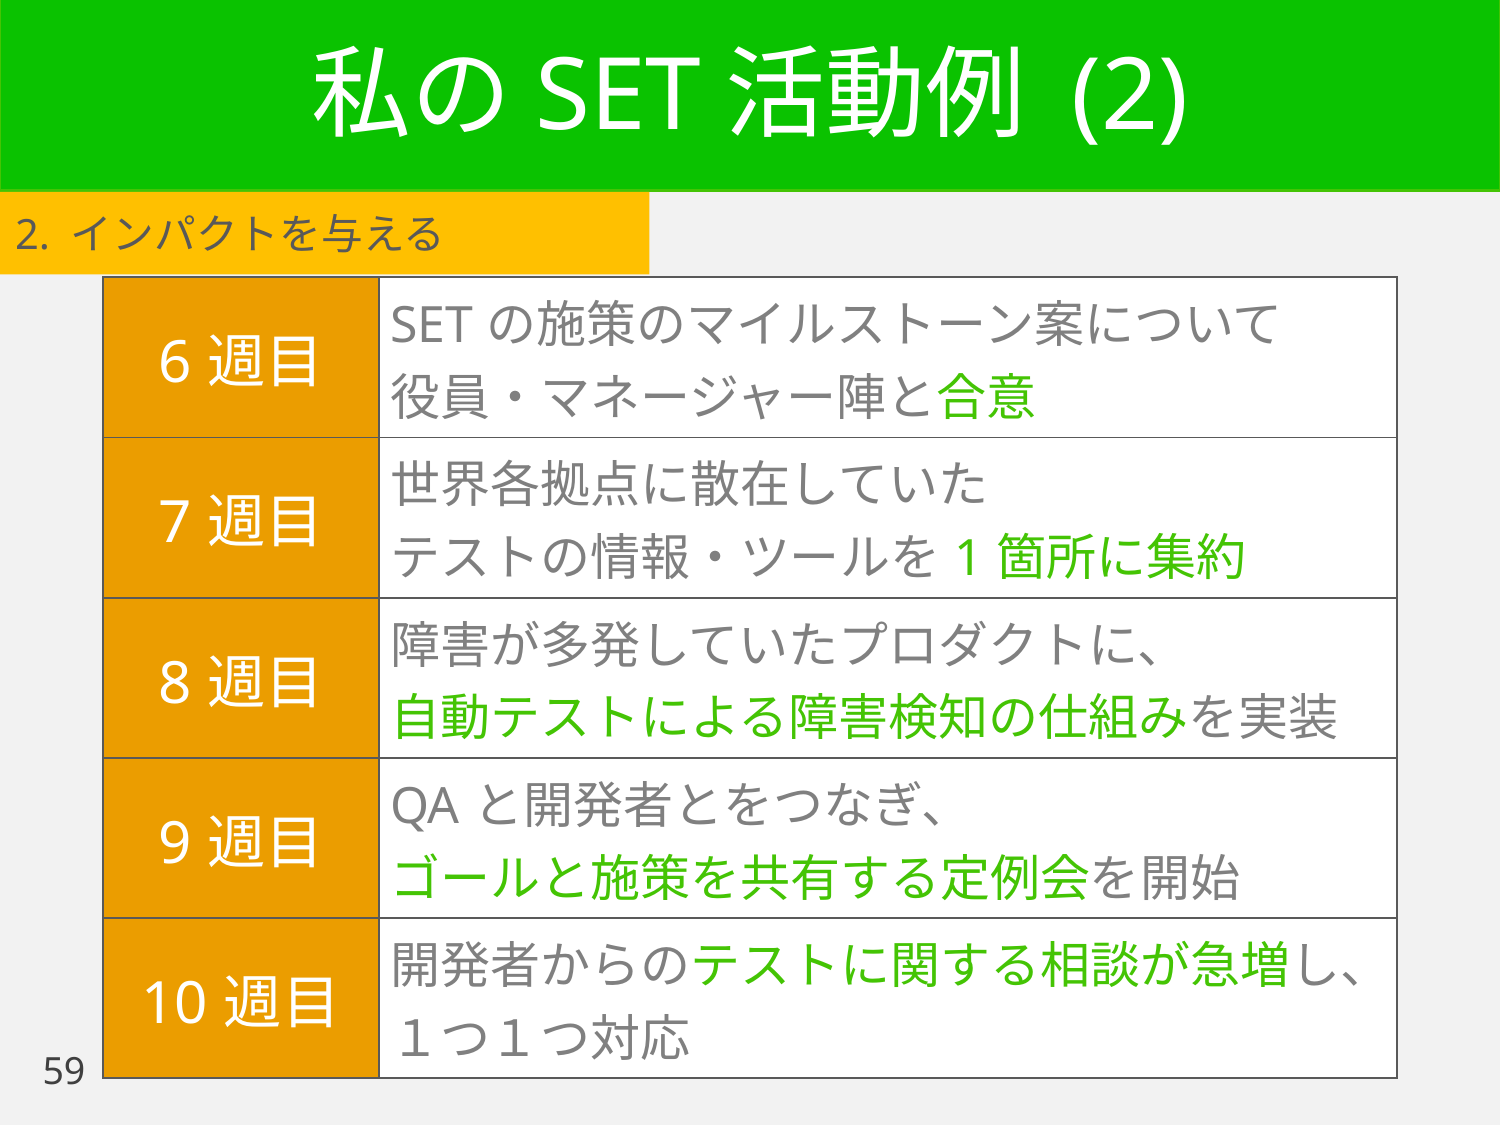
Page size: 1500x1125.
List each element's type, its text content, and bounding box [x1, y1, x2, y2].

table_cell 8週目 [104, 599, 378, 757]
table_cell 開発者からのテストに関する相談が急増し、１つ１つ対応 [380, 919, 1396, 1077]
table_cell 7週目 [104, 438, 378, 597]
text_box 2. インパクトを与える [0, 191, 650, 275]
table_cell 10週目 [104, 919, 378, 1077]
slide_number 59 [27, 1042, 146, 1102]
table_header SETの施策のマイルストーン案について 役員・マネージャー陣と合意 [380, 278, 1396, 437]
table_cell QAと開発者とをつなぎ、 ゴールと施策を共有する定例会を開始 [380, 759, 1396, 917]
table_header 6週目 [104, 278, 378, 437]
table_cell 9週目 [104, 759, 378, 917]
table_cell 障害が多発していたプロダクトに、 自動テストによる障害検知の仕組みを実装 [380, 599, 1396, 757]
table_cell 世界各拠点に散在していた テストの情報・ツールを1箇所に集約 [380, 438, 1396, 597]
title 私のSET活動例 (2) [0, 53, 1500, 140]
